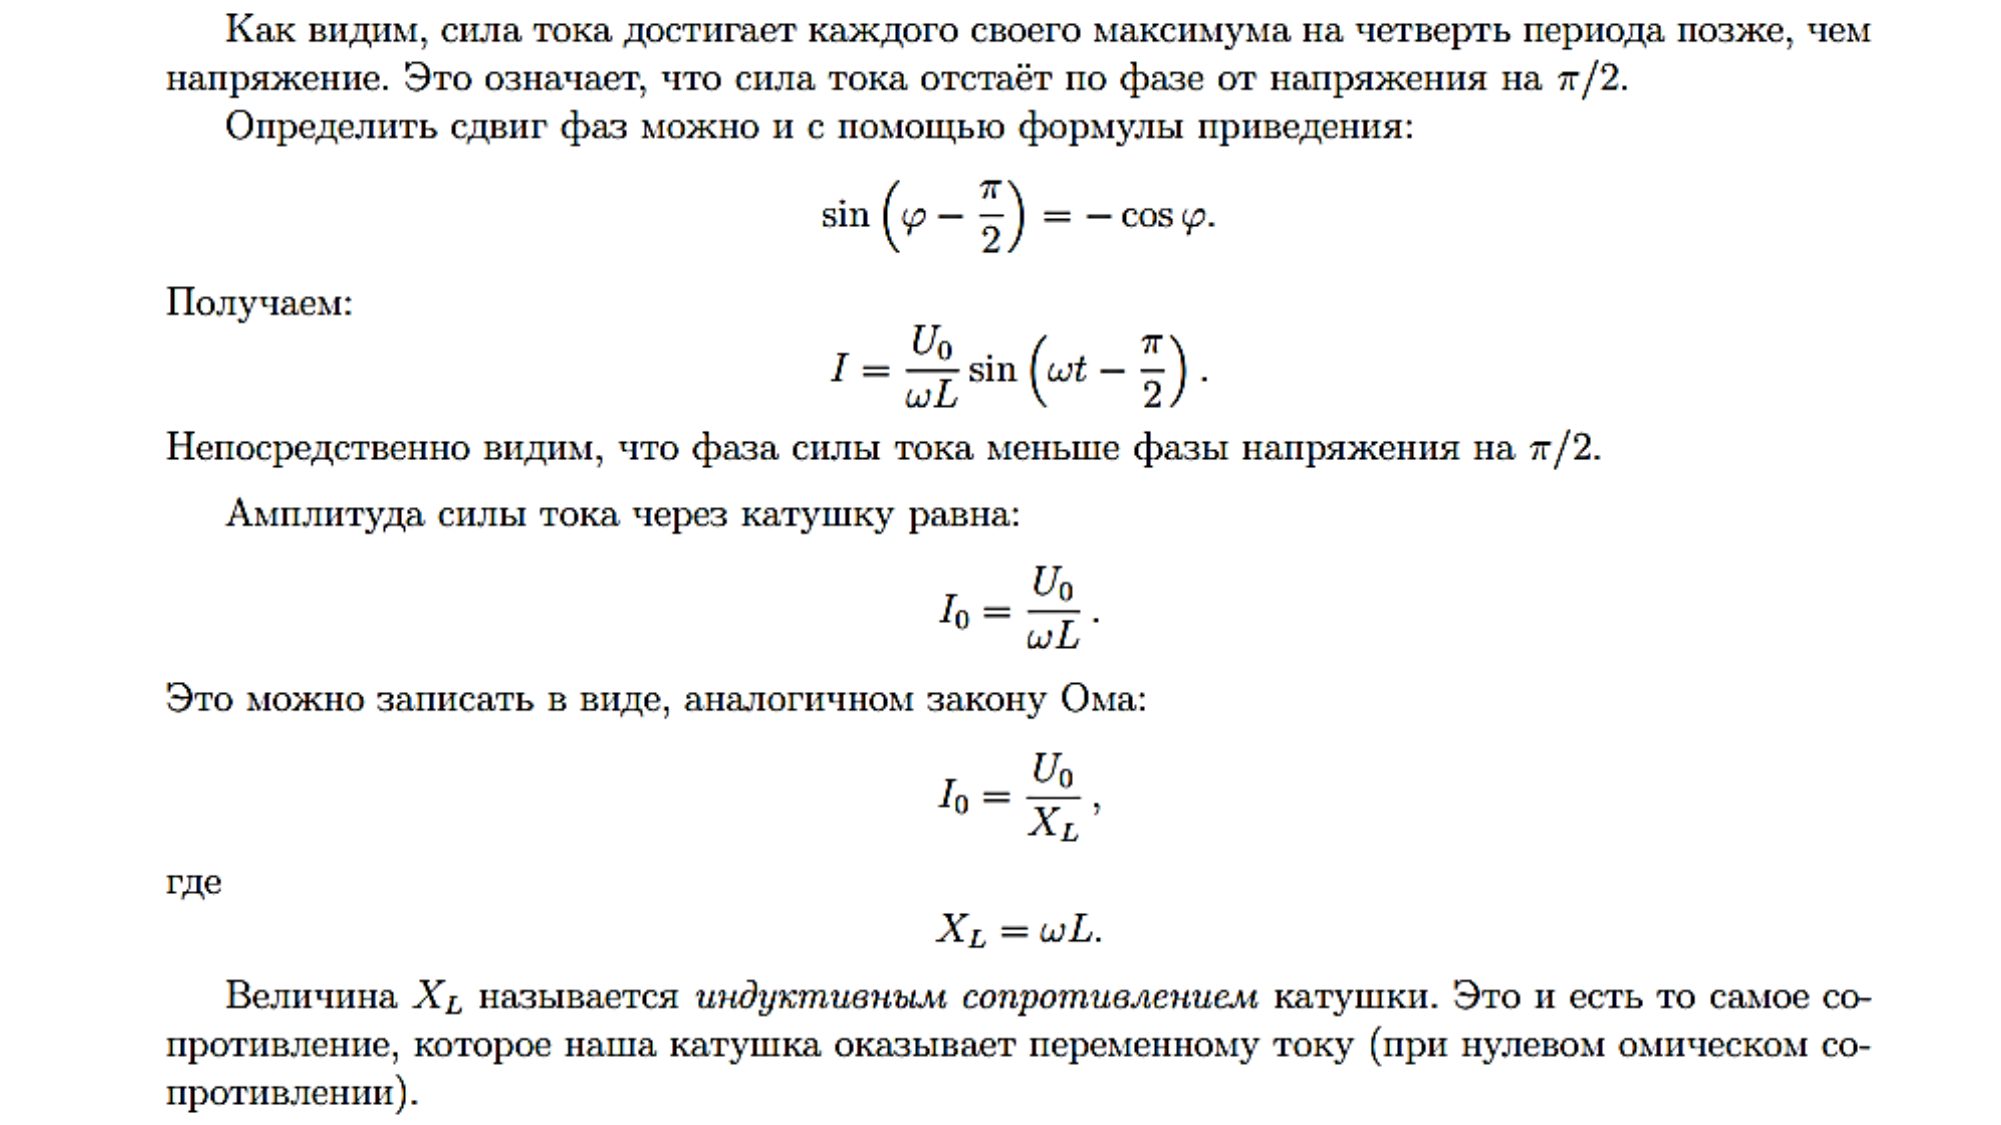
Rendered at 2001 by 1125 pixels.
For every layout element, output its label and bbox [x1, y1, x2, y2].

picture [161, 6, 1878, 1119]
